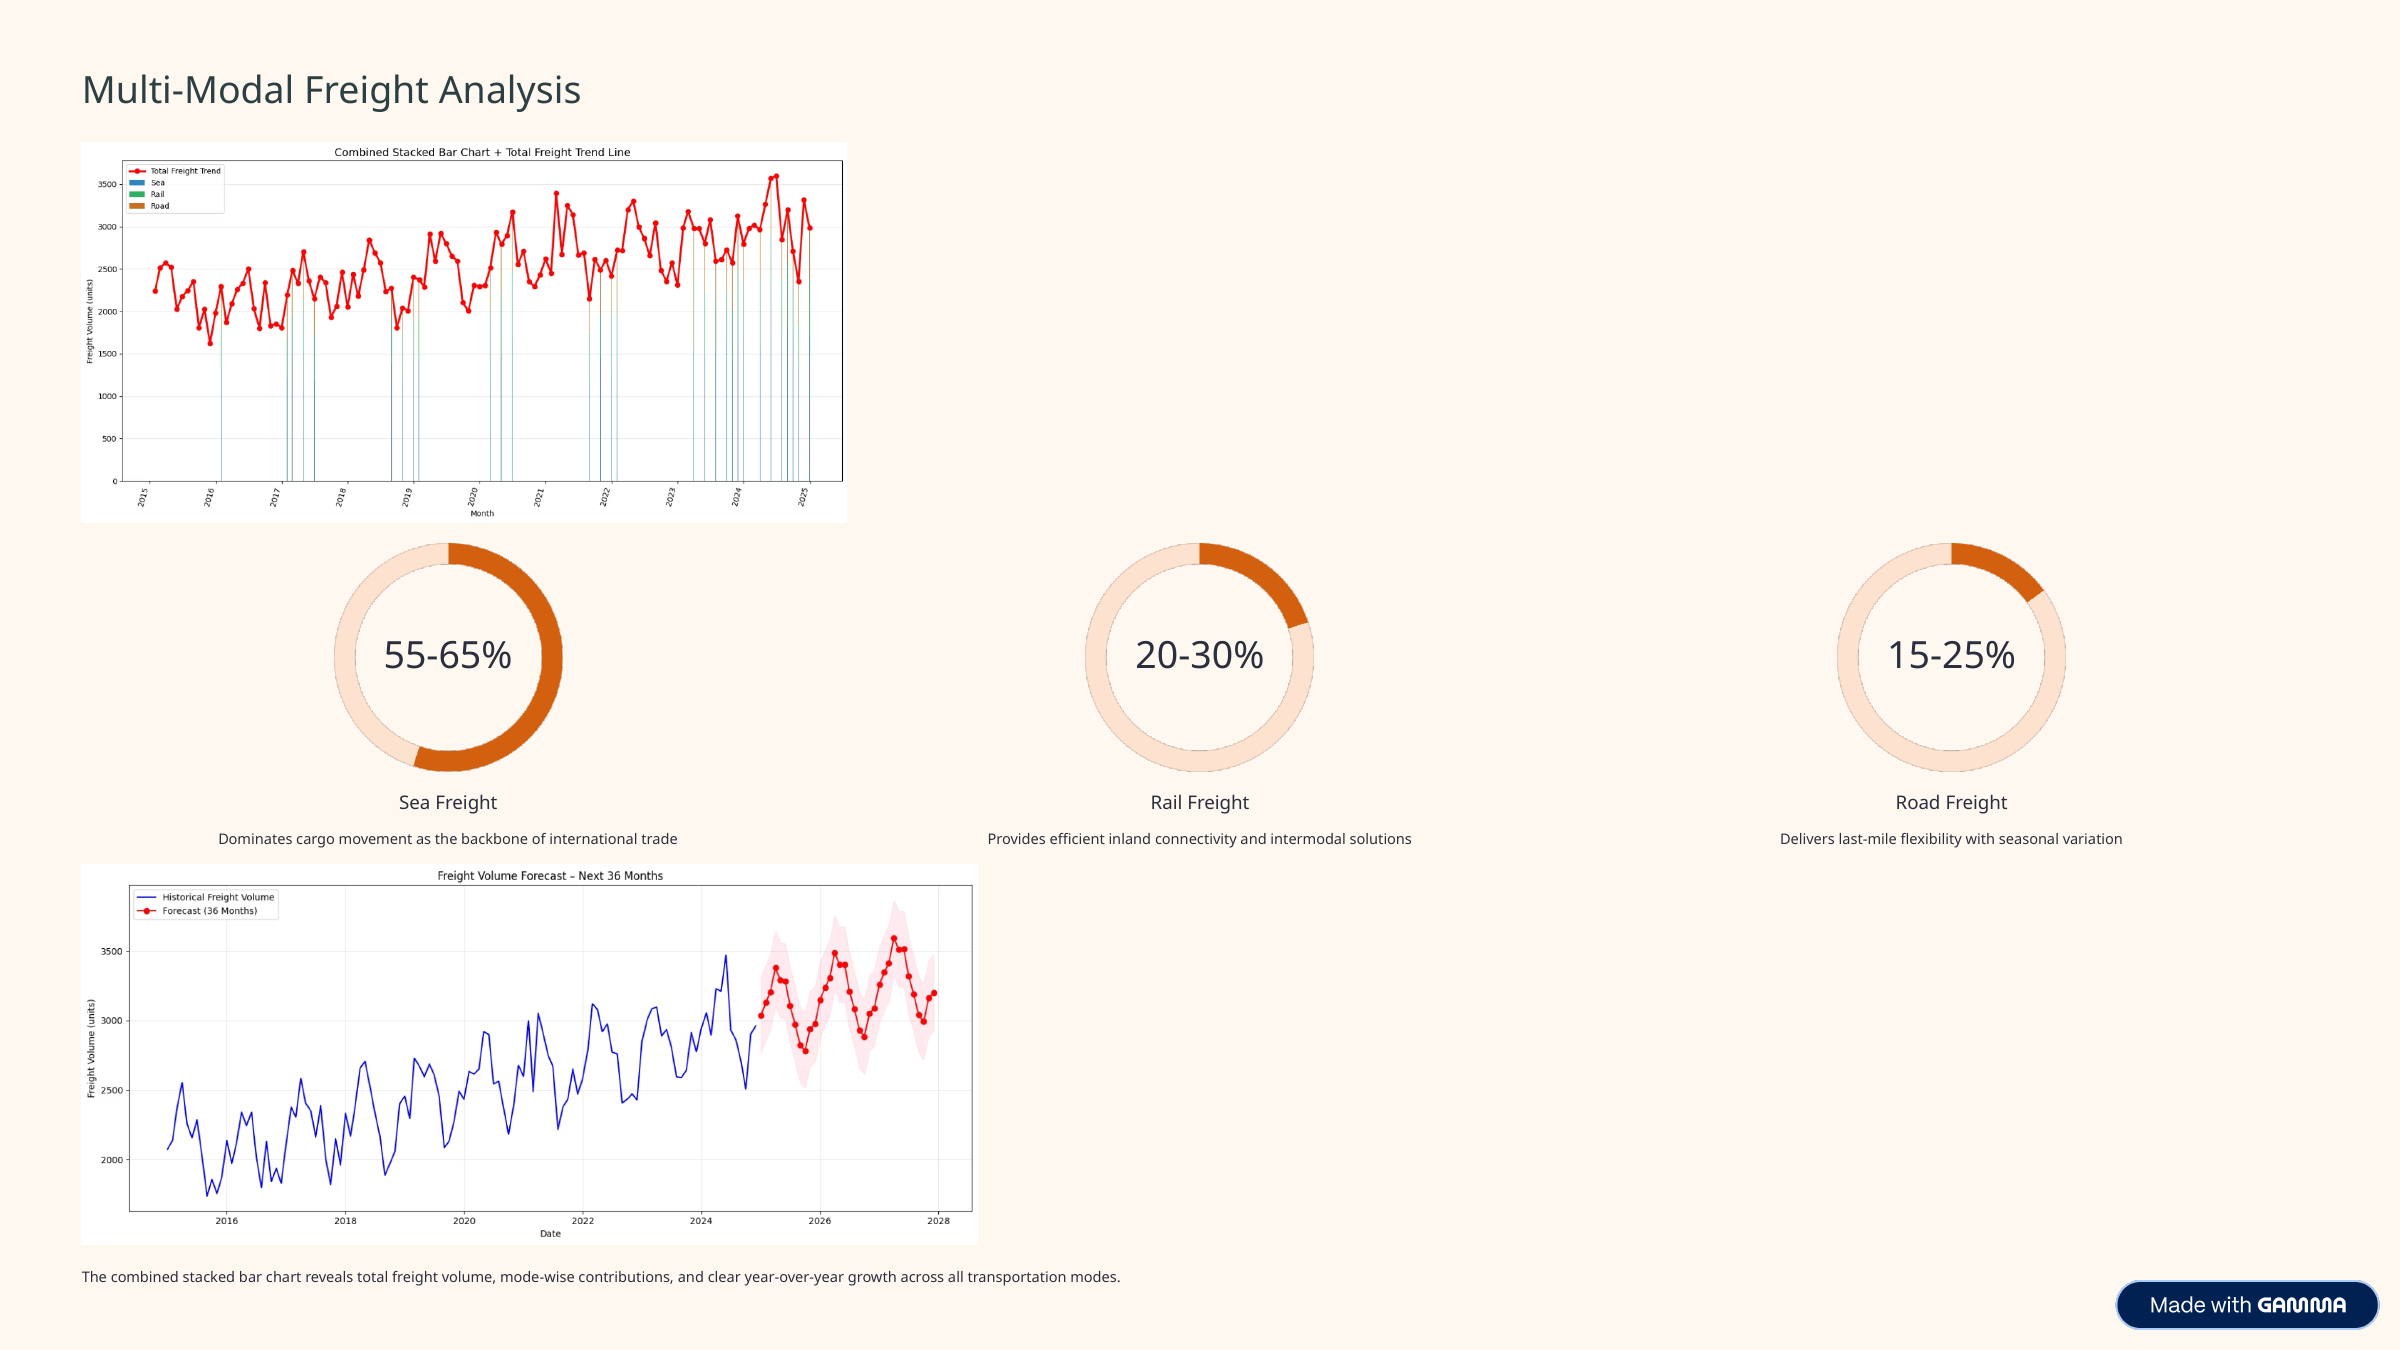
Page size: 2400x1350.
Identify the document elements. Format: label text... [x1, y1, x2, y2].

text_box Provides efficient inland connectivity and intermodal solutions [833, 823, 1567, 848]
picture [1085, 543, 1315, 772]
text_box Rail Freight [1104, 790, 1295, 815]
picture [334, 543, 563, 772]
text_box Sea Freight [353, 790, 544, 815]
picture [81, 864, 978, 1245]
text_box Delivers last-mile flexibility with seasonal variation [1585, 823, 2319, 848]
picture [1837, 543, 2066, 772]
text_box Multi-Modal Freight Analysis [81, 64, 596, 112]
text_box Dominates cargo movement as the backbone of international trade [81, 823, 815, 848]
text_box Road Freight [1856, 790, 2047, 815]
text_box The combined stacked bar chart reveals total freight volume, mode-wise contributions, and clear year-over-year growth across all transportation modes. [81, 1261, 2319, 1287]
picture [81, 142, 848, 523]
picture [2106, 1271, 2389, 1339]
